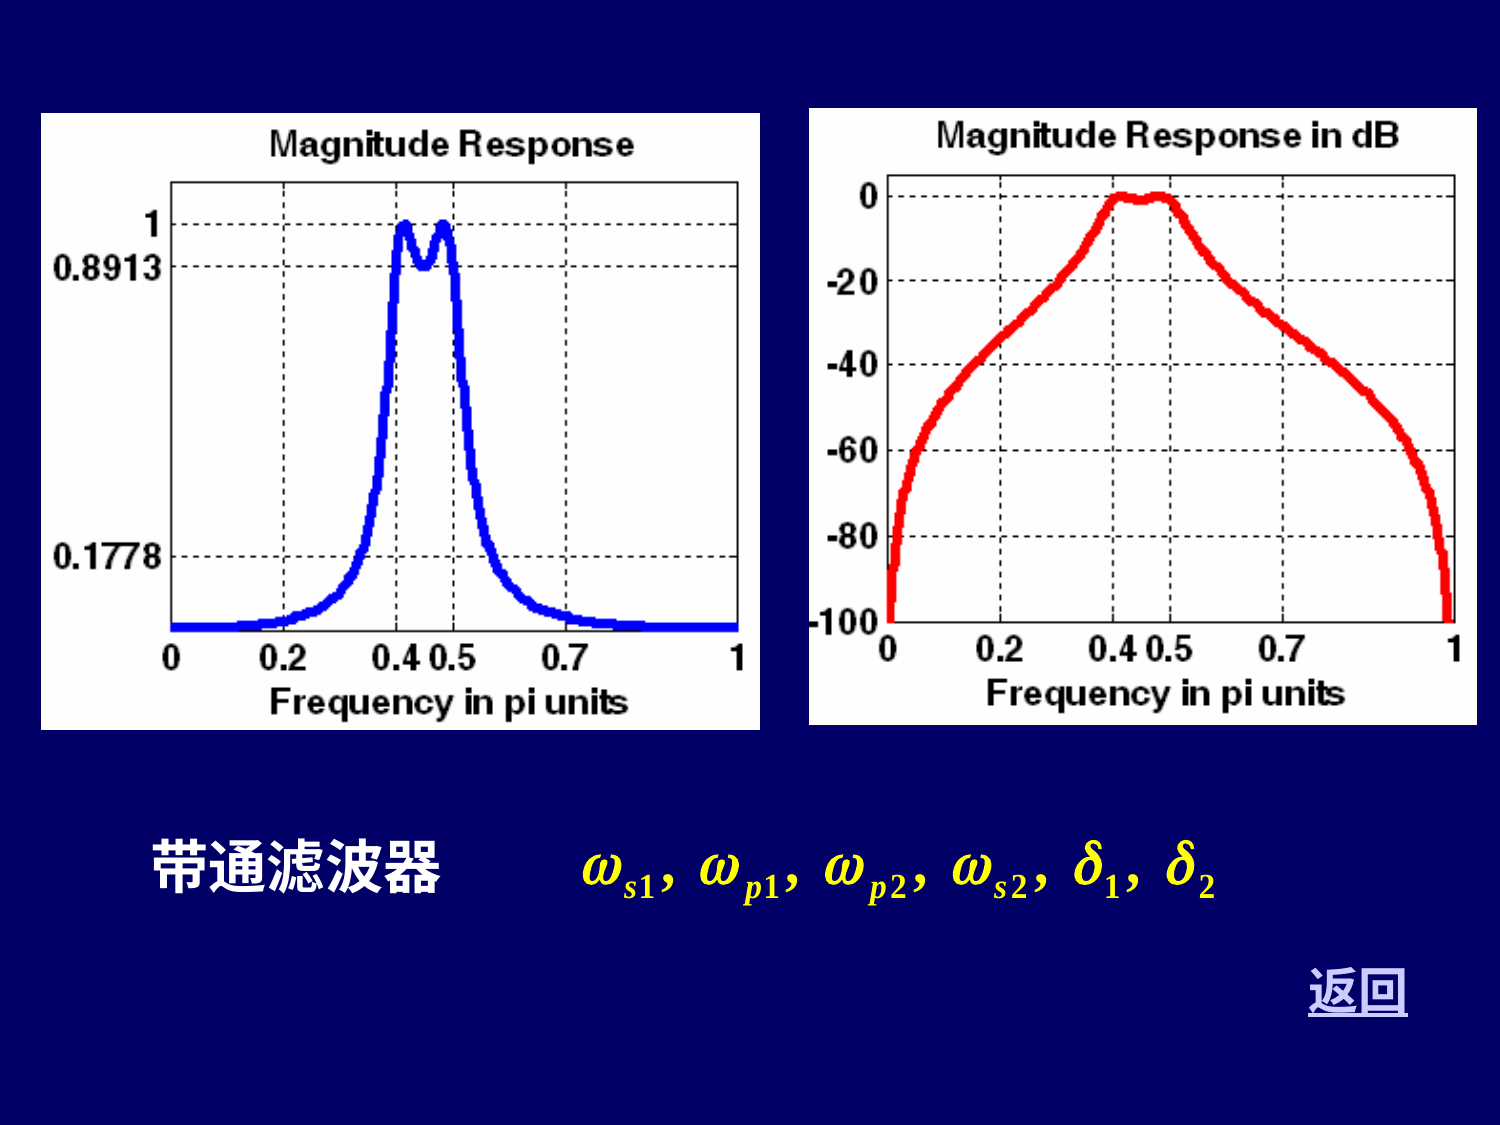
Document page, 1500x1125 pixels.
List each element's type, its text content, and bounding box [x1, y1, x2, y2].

picture [809, 108, 1477, 725]
text_box 返回 [1293, 952, 1436, 1040]
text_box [135, 822, 1221, 915]
picture [41, 113, 760, 730]
